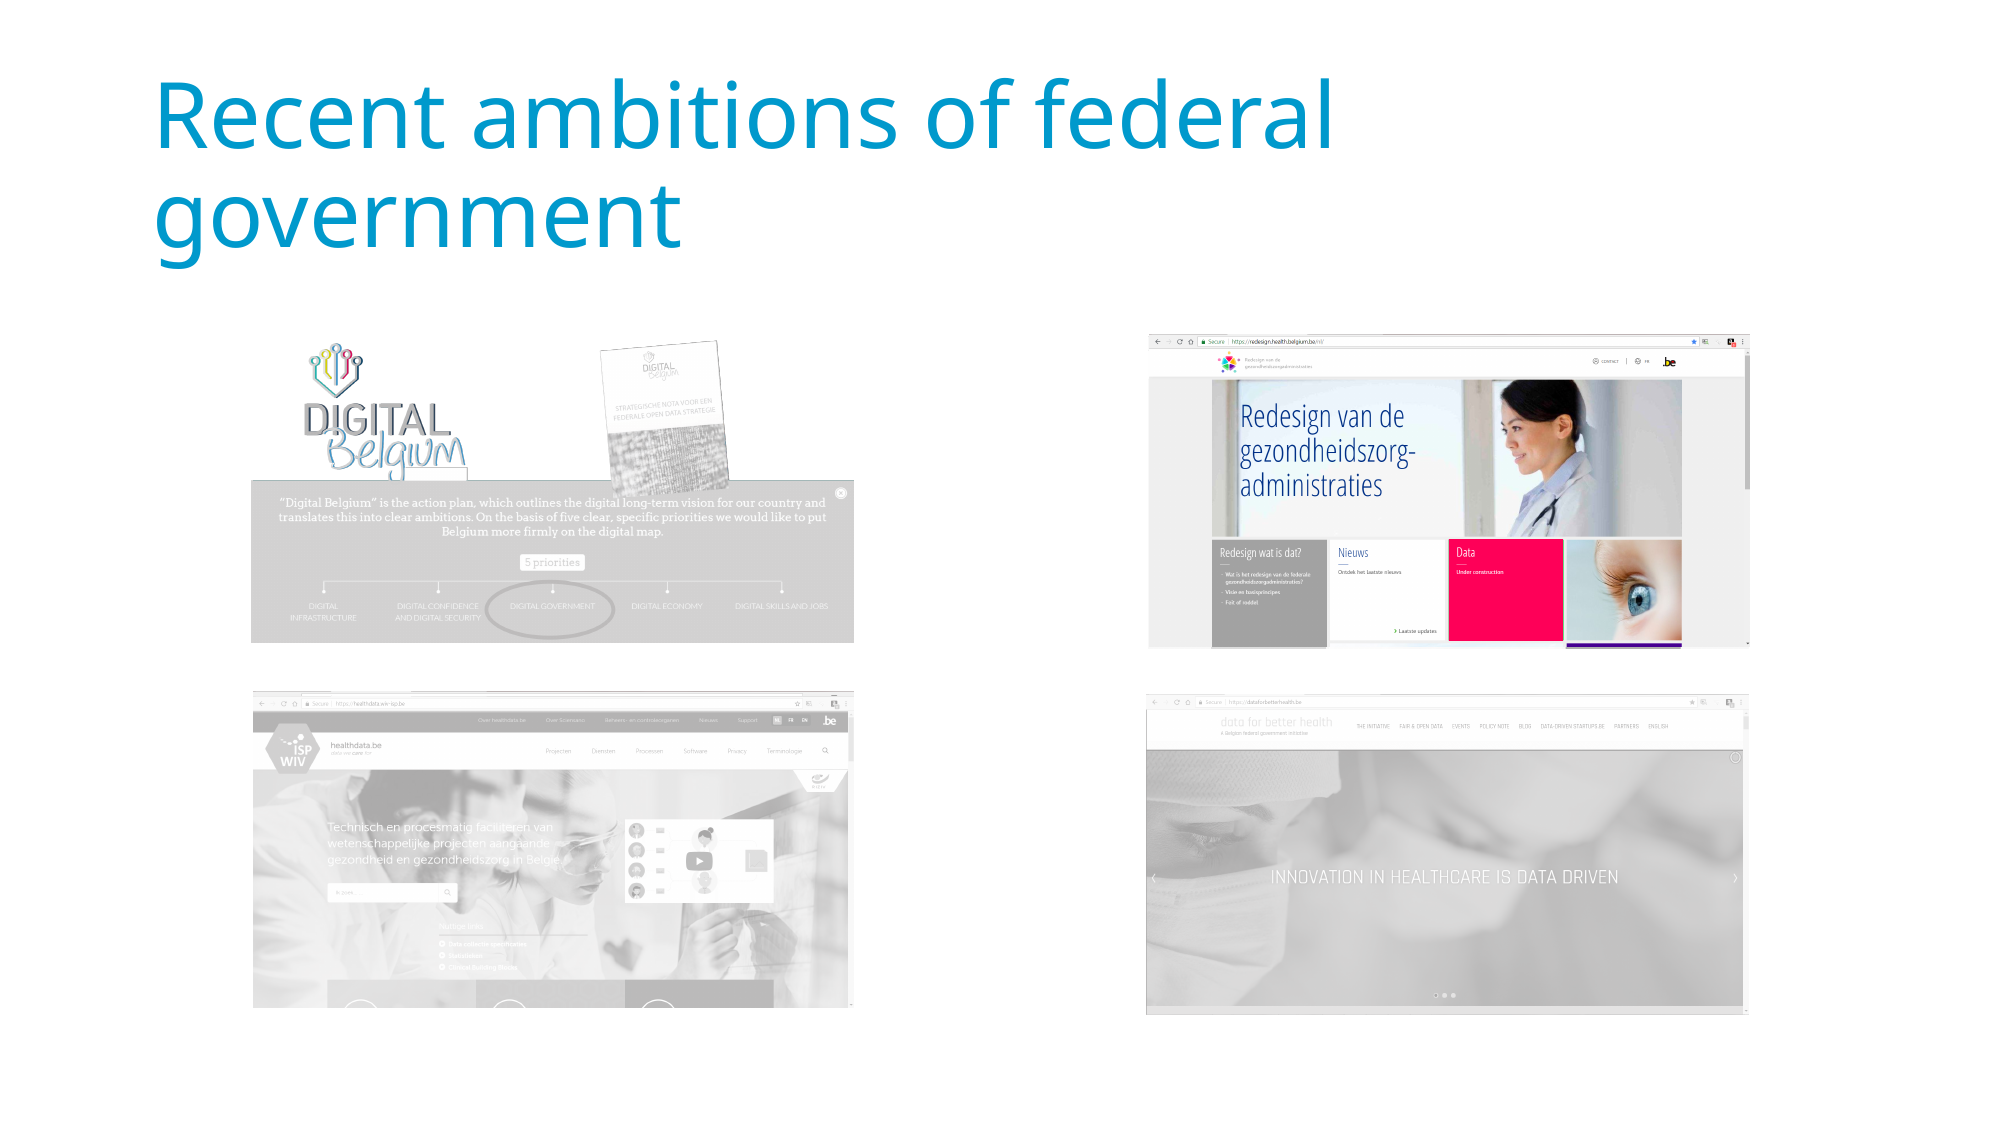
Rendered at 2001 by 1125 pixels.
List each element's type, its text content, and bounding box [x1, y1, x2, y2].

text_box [1149, 334, 1750, 647]
picture [253, 691, 854, 1008]
picture [251, 336, 854, 643]
picture [1146, 694, 1749, 1015]
title Recent ambitions of federal government [137, 59, 1863, 278]
